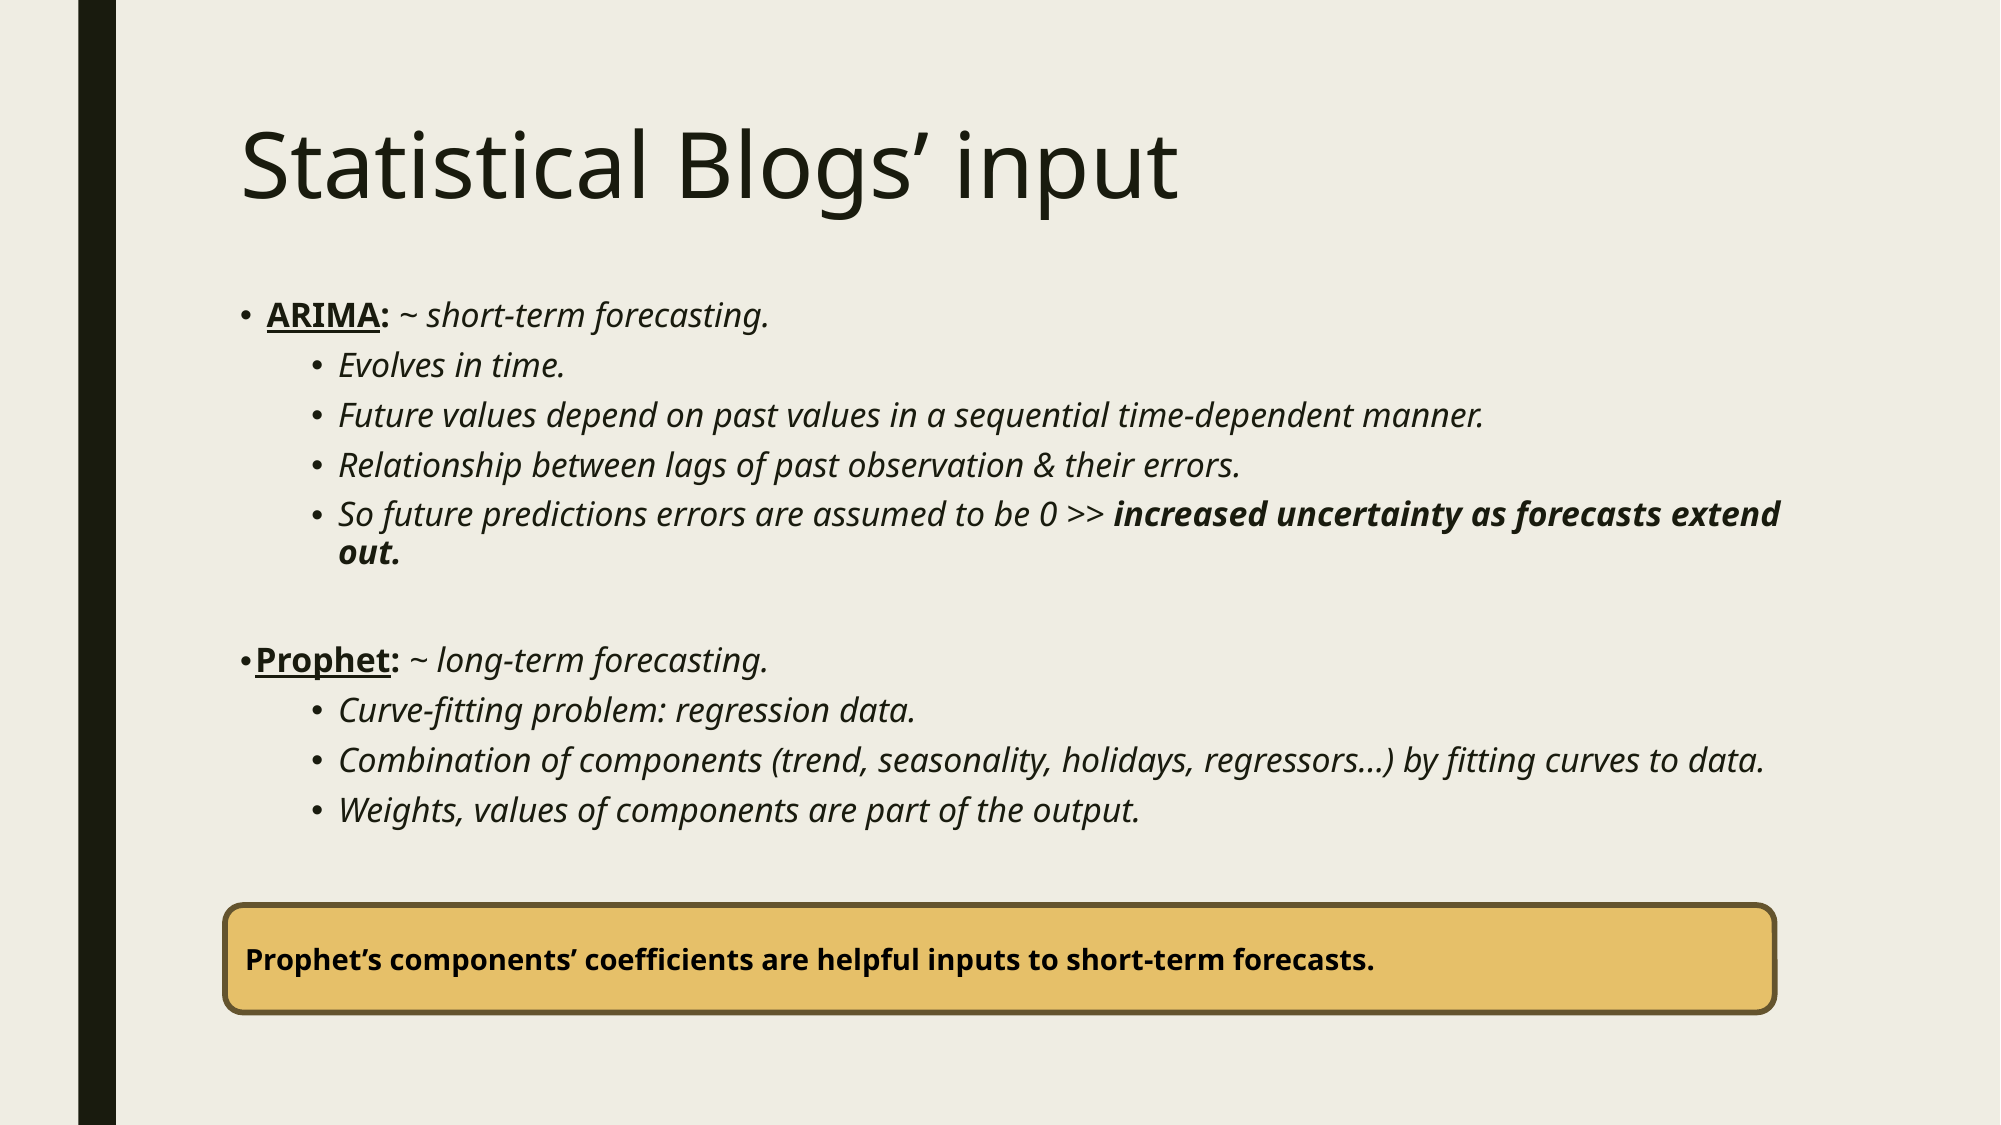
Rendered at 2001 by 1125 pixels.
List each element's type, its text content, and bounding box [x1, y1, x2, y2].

list ARIMA: ~ short-term forecasting. Evolves in time. Future values depend on past values in a sequential time-dependent manner. Relationship between lags of past observation & their errors. So future predictions errors are assumed to be 0 >> increased uncertainty as forecasts extend out. Prophet: ~ long-term forecasting. Curve-fitting problem: regression data. Combination of components (trend, seasonality, holidays, regressors…) by fitting curves to data. Weights, values of components are part of the output. [225, 289, 1800, 863]
title Statistical Blogs’ input [225, 112, 1800, 248]
text_box Prophet’s components’ coefficients are helpful inputs to short-term forecasts. [222, 902, 1778, 1016]
